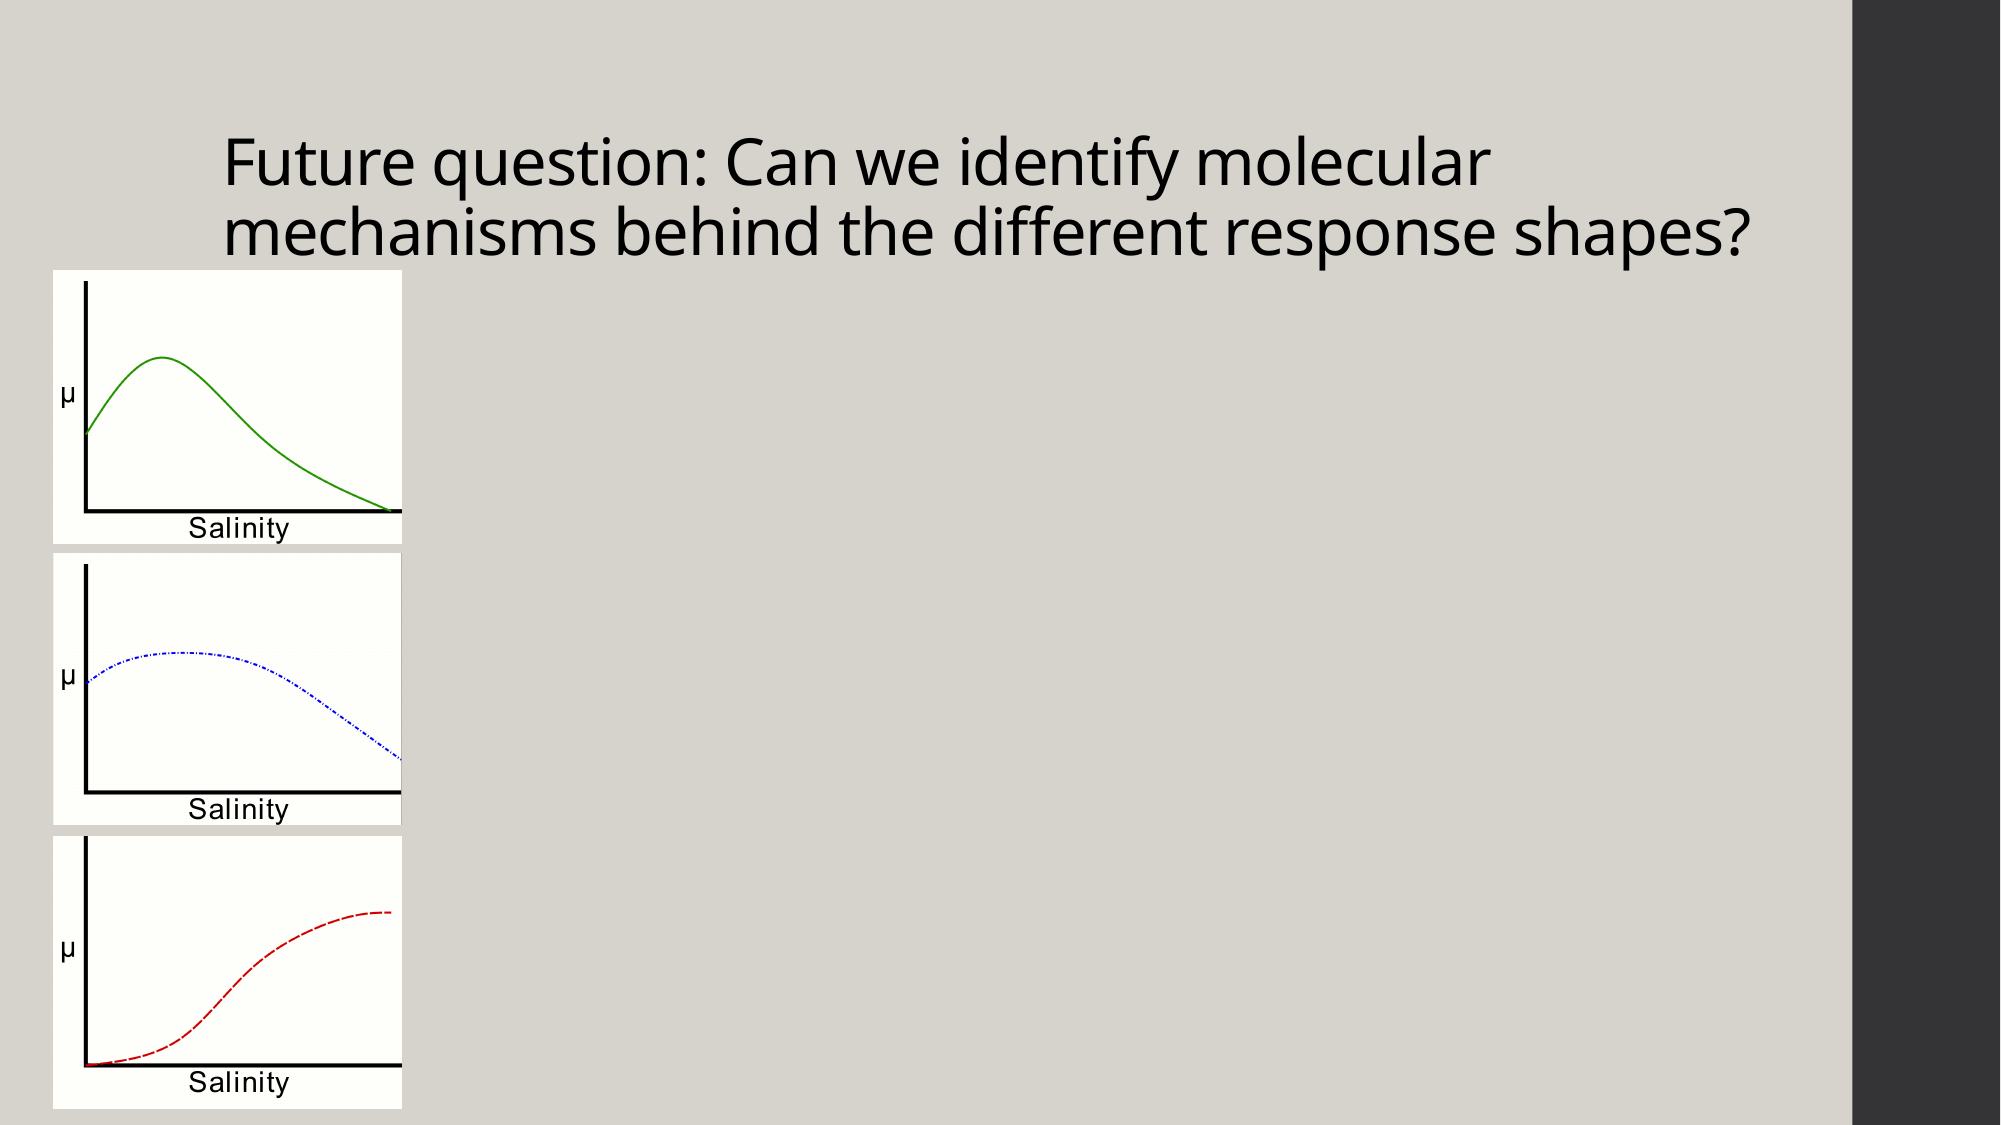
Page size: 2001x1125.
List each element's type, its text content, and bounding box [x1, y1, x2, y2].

picture [53, 553, 403, 825]
picture [53, 836, 403, 1109]
title Future question: Can we identify molecular mechanisms behind the different response shapes? [206, 60, 1797, 278]
picture [53, 270, 403, 544]
